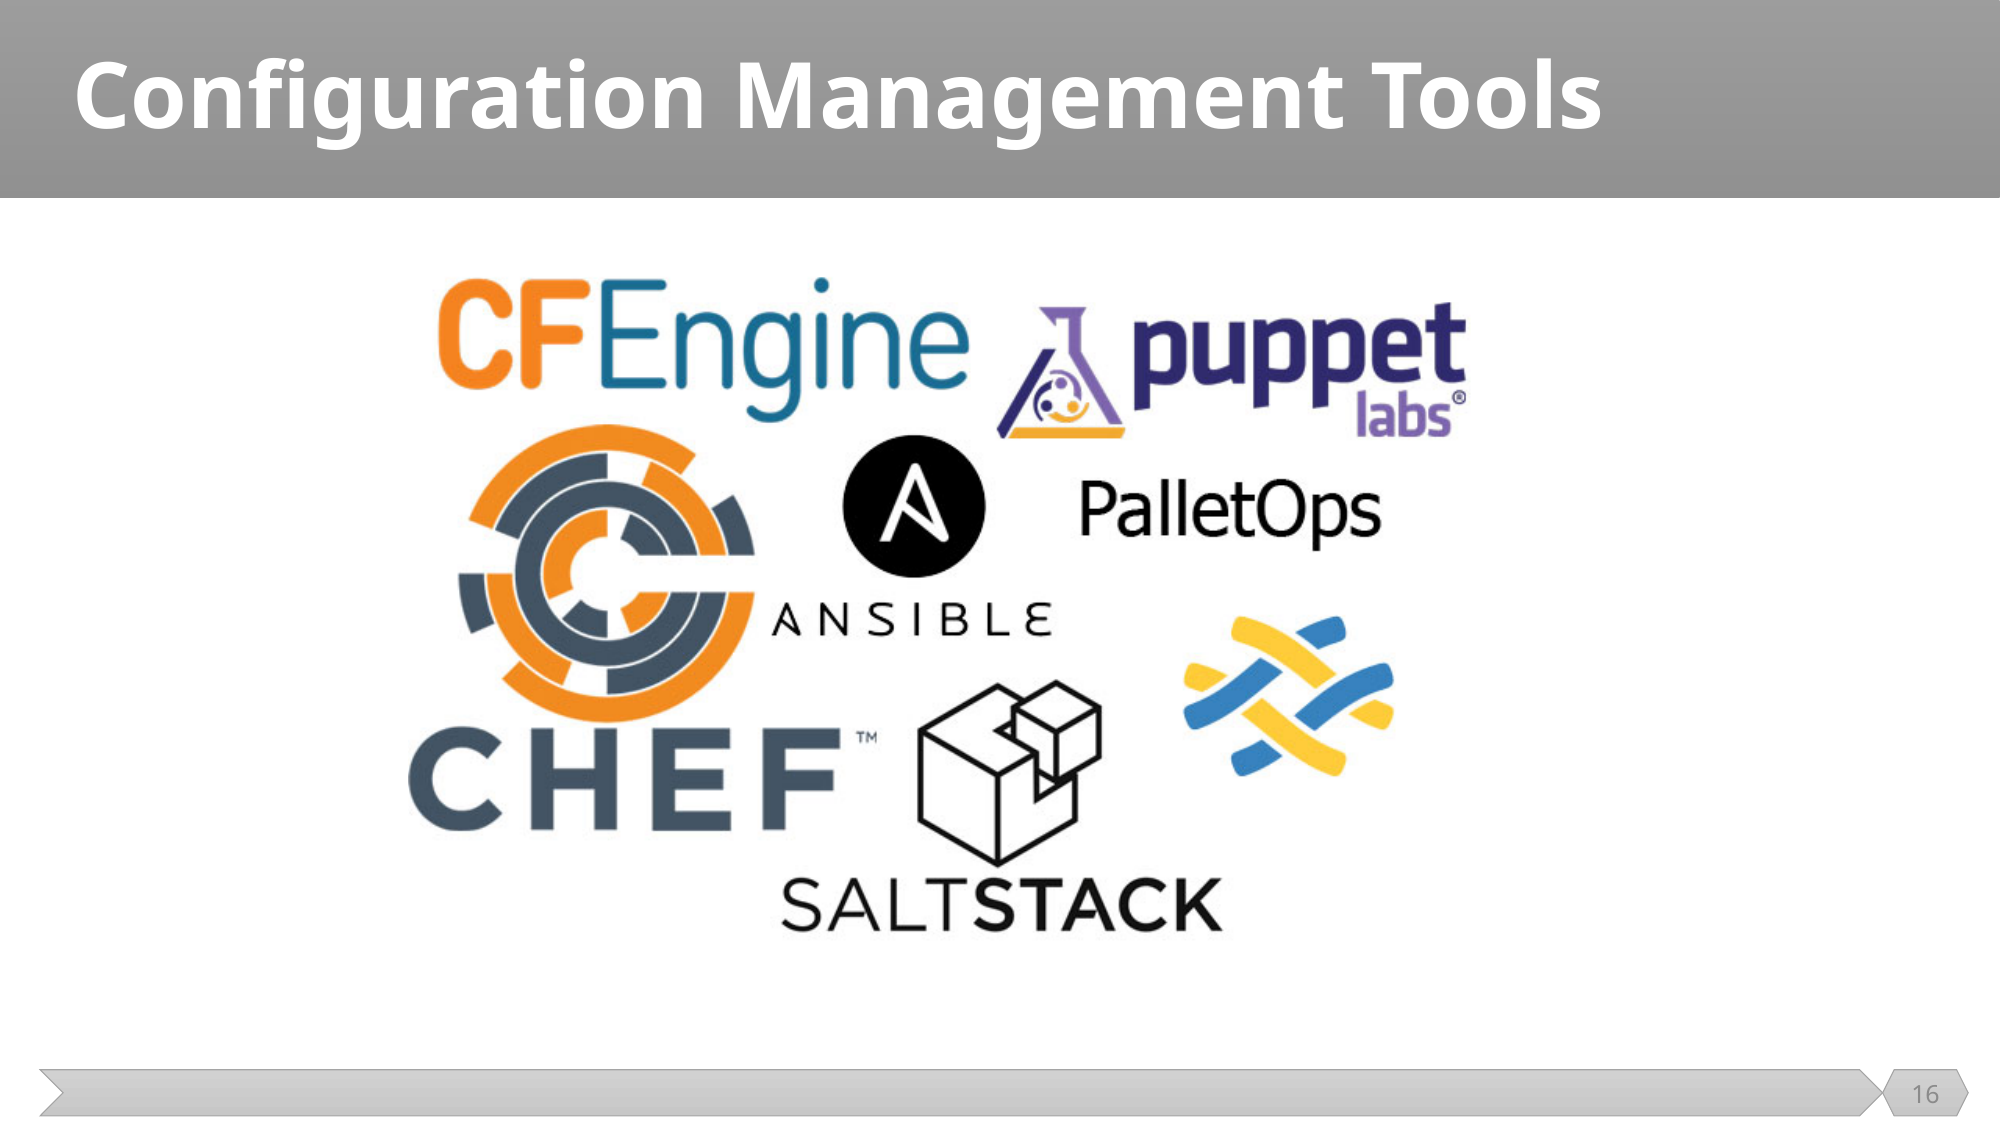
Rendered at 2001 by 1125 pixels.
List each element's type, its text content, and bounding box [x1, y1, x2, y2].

picture [407, 215, 1502, 998]
slide_number 16 [1882, 1065, 1969, 1125]
title Configuration Management Tools [56, 0, 1969, 199]
